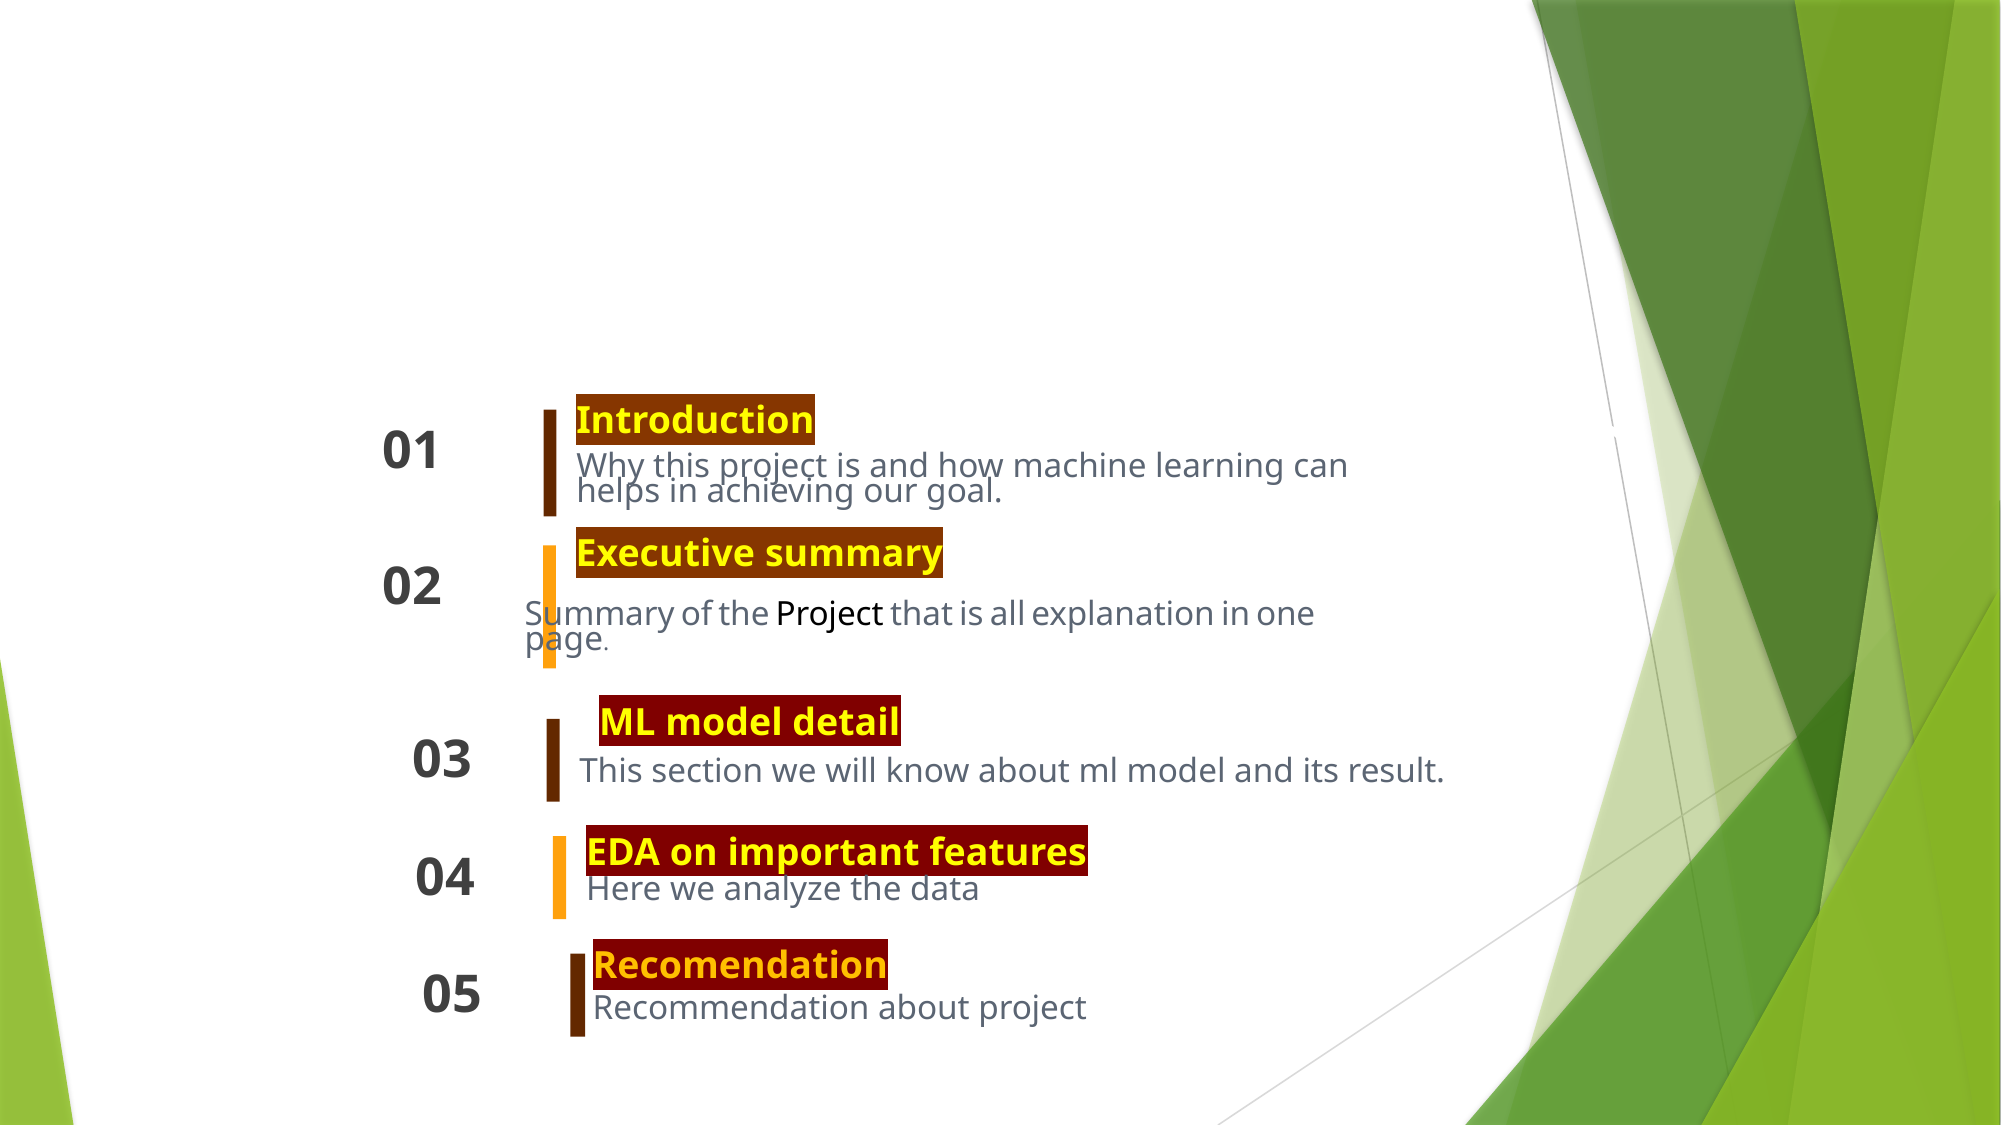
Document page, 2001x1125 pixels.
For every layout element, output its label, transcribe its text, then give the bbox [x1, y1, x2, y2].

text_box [370, 689, 1464, 803]
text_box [370, 819, 1503, 920]
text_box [370, 933, 1599, 1038]
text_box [370, 388, 1446, 520]
text_box CONTENTS [1245, 267, 1686, 513]
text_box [370, 521, 1392, 669]
